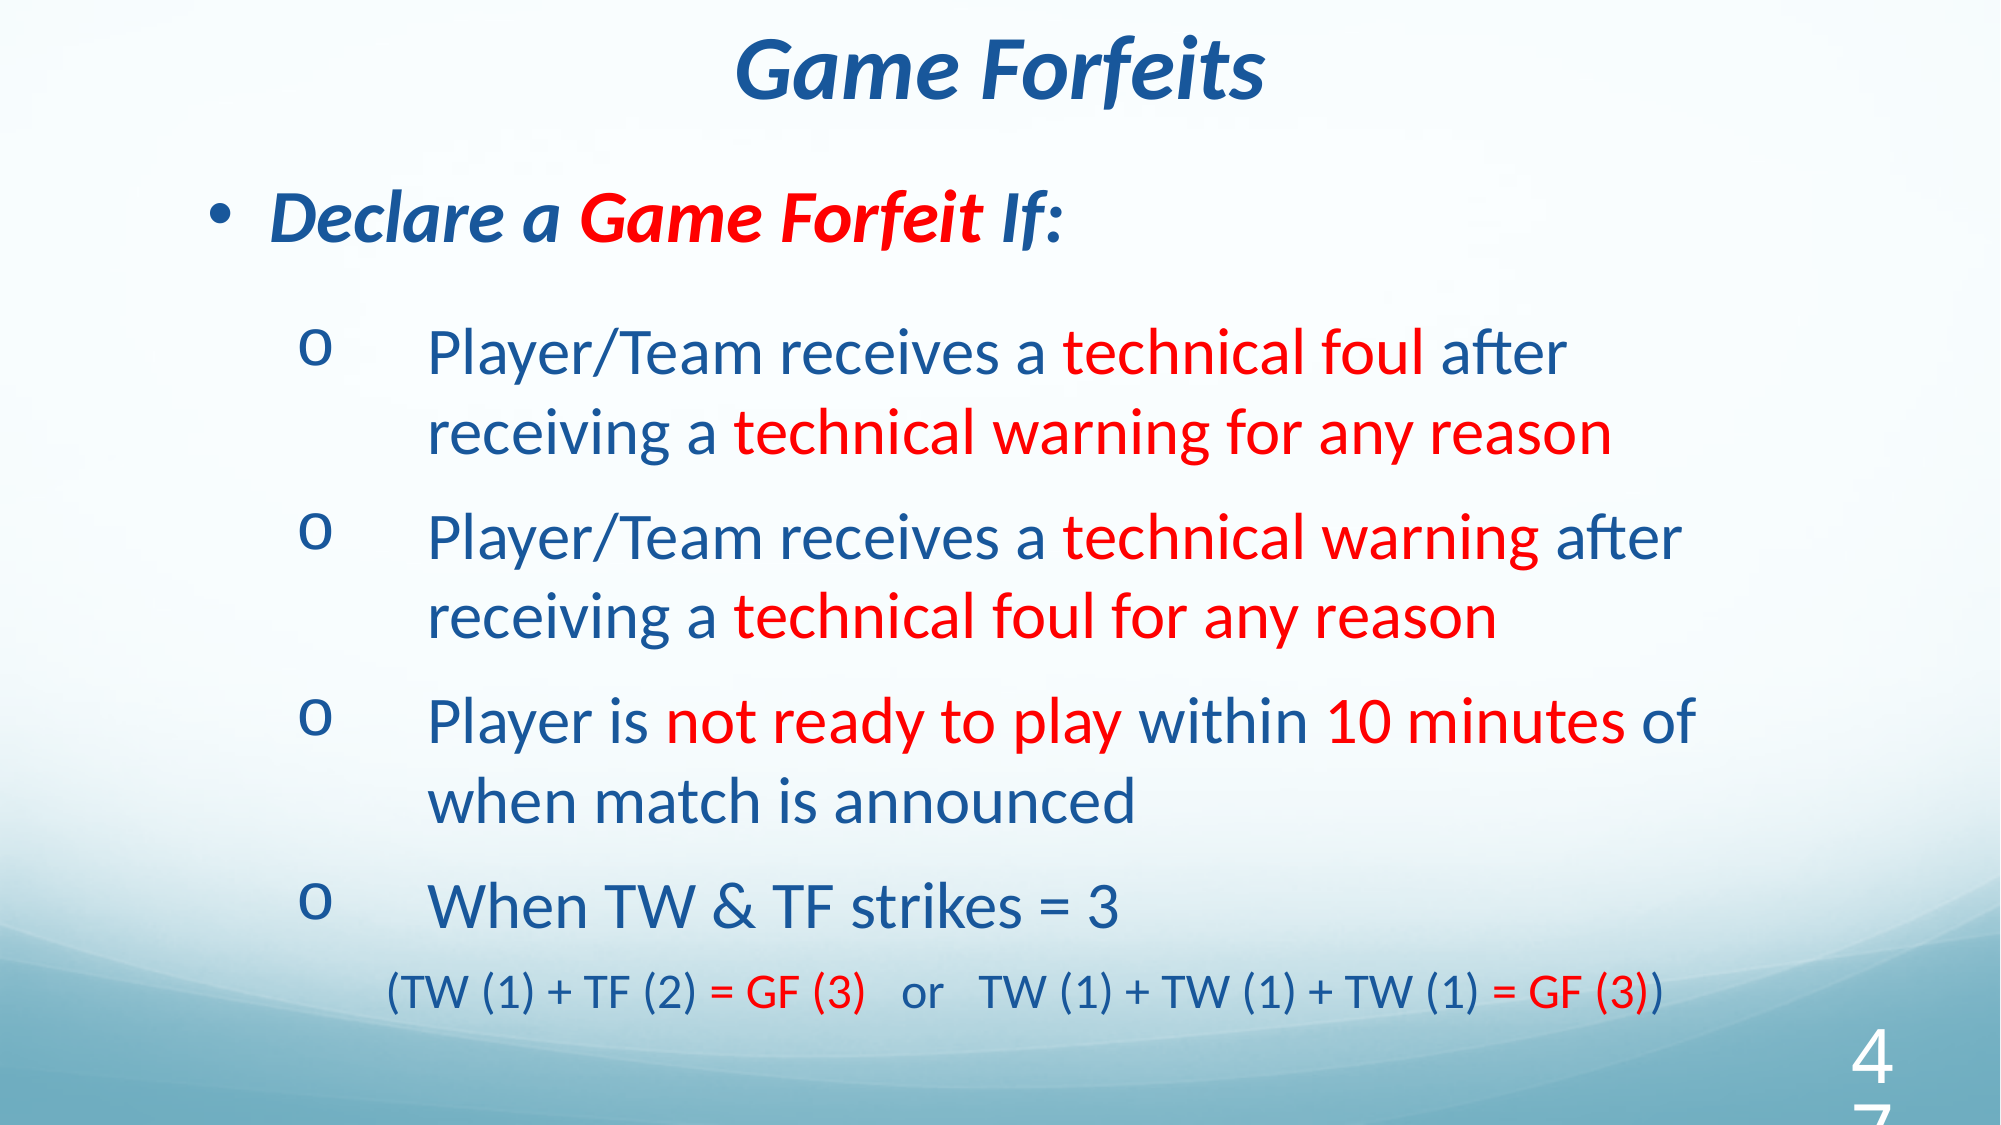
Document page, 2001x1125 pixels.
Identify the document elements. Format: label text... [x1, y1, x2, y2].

text_box Game Forfeits Declare a Game Forfeit If: Player/Team receives a technical foul after receiving a technical warning for any reason Player/Team receives a technical warning after receiving a technical foul for any reason Player is not ready to play within 10 minutes of when match is announced When TW & TF strikes = 3 (TW (1) + TF (2) = GF (3) or TW (1) + TW (1) + TW (1) = GF (3)) [200, 0, 1800, 1110]
slide_number 47 [1843, 725, 1945, 1125]
picture [0, 0, 2001, 1125]
